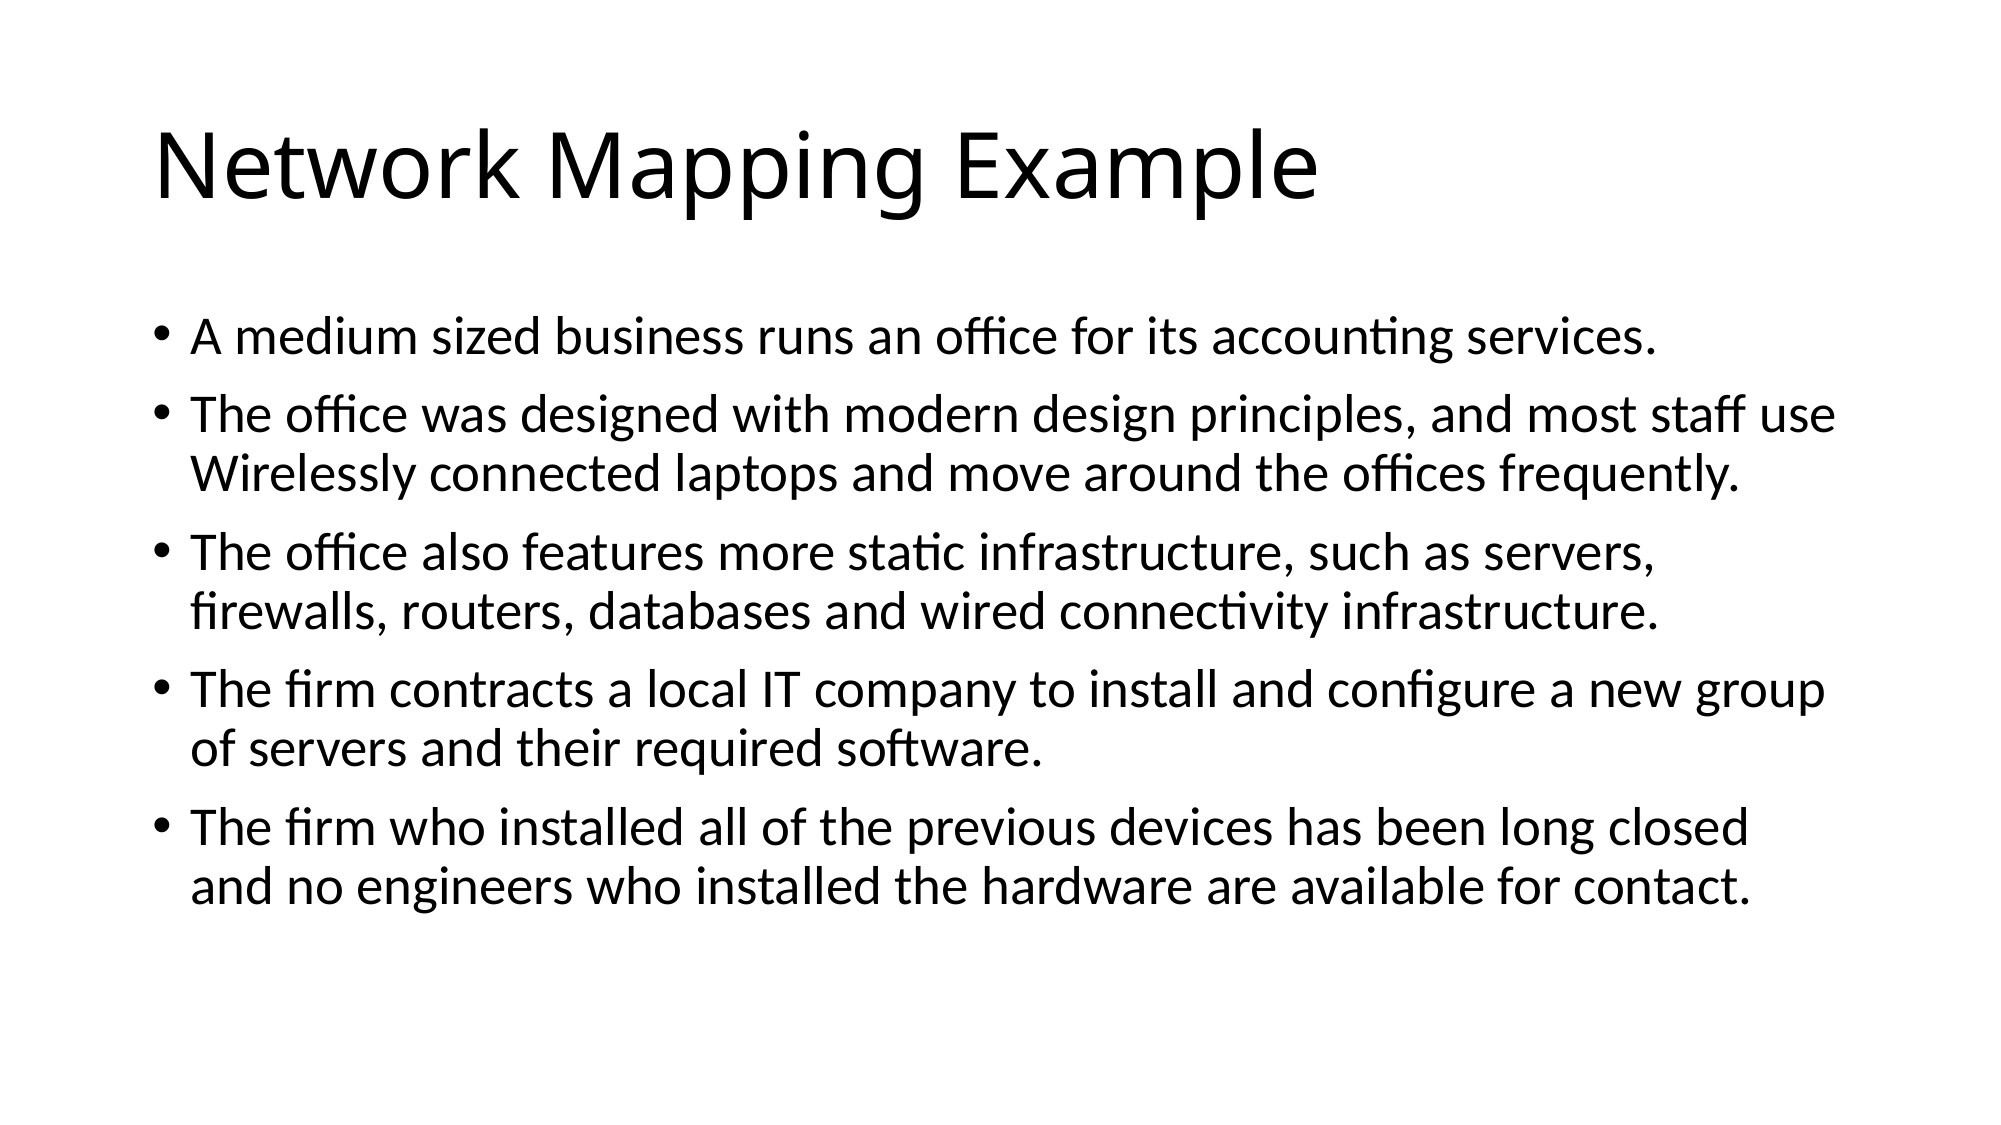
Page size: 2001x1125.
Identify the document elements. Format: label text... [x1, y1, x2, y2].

list A medium sized business runs an office for its accounting services. The office was designed with modern design principles, and most staff use Wirelessly connected laptops and move around the offices frequently. The office also features more static infrastructure, such as servers, firewalls, routers, databases and wired connectivity infrastructure. The firm contracts a local IT company to install and configure a new group of servers and their required software. The firm who installed all of the previous devices has been long closed and no engineers who installed the hardware are available for contact. [137, 299, 1863, 1014]
title Network Mapping Example [137, 59, 1863, 278]
